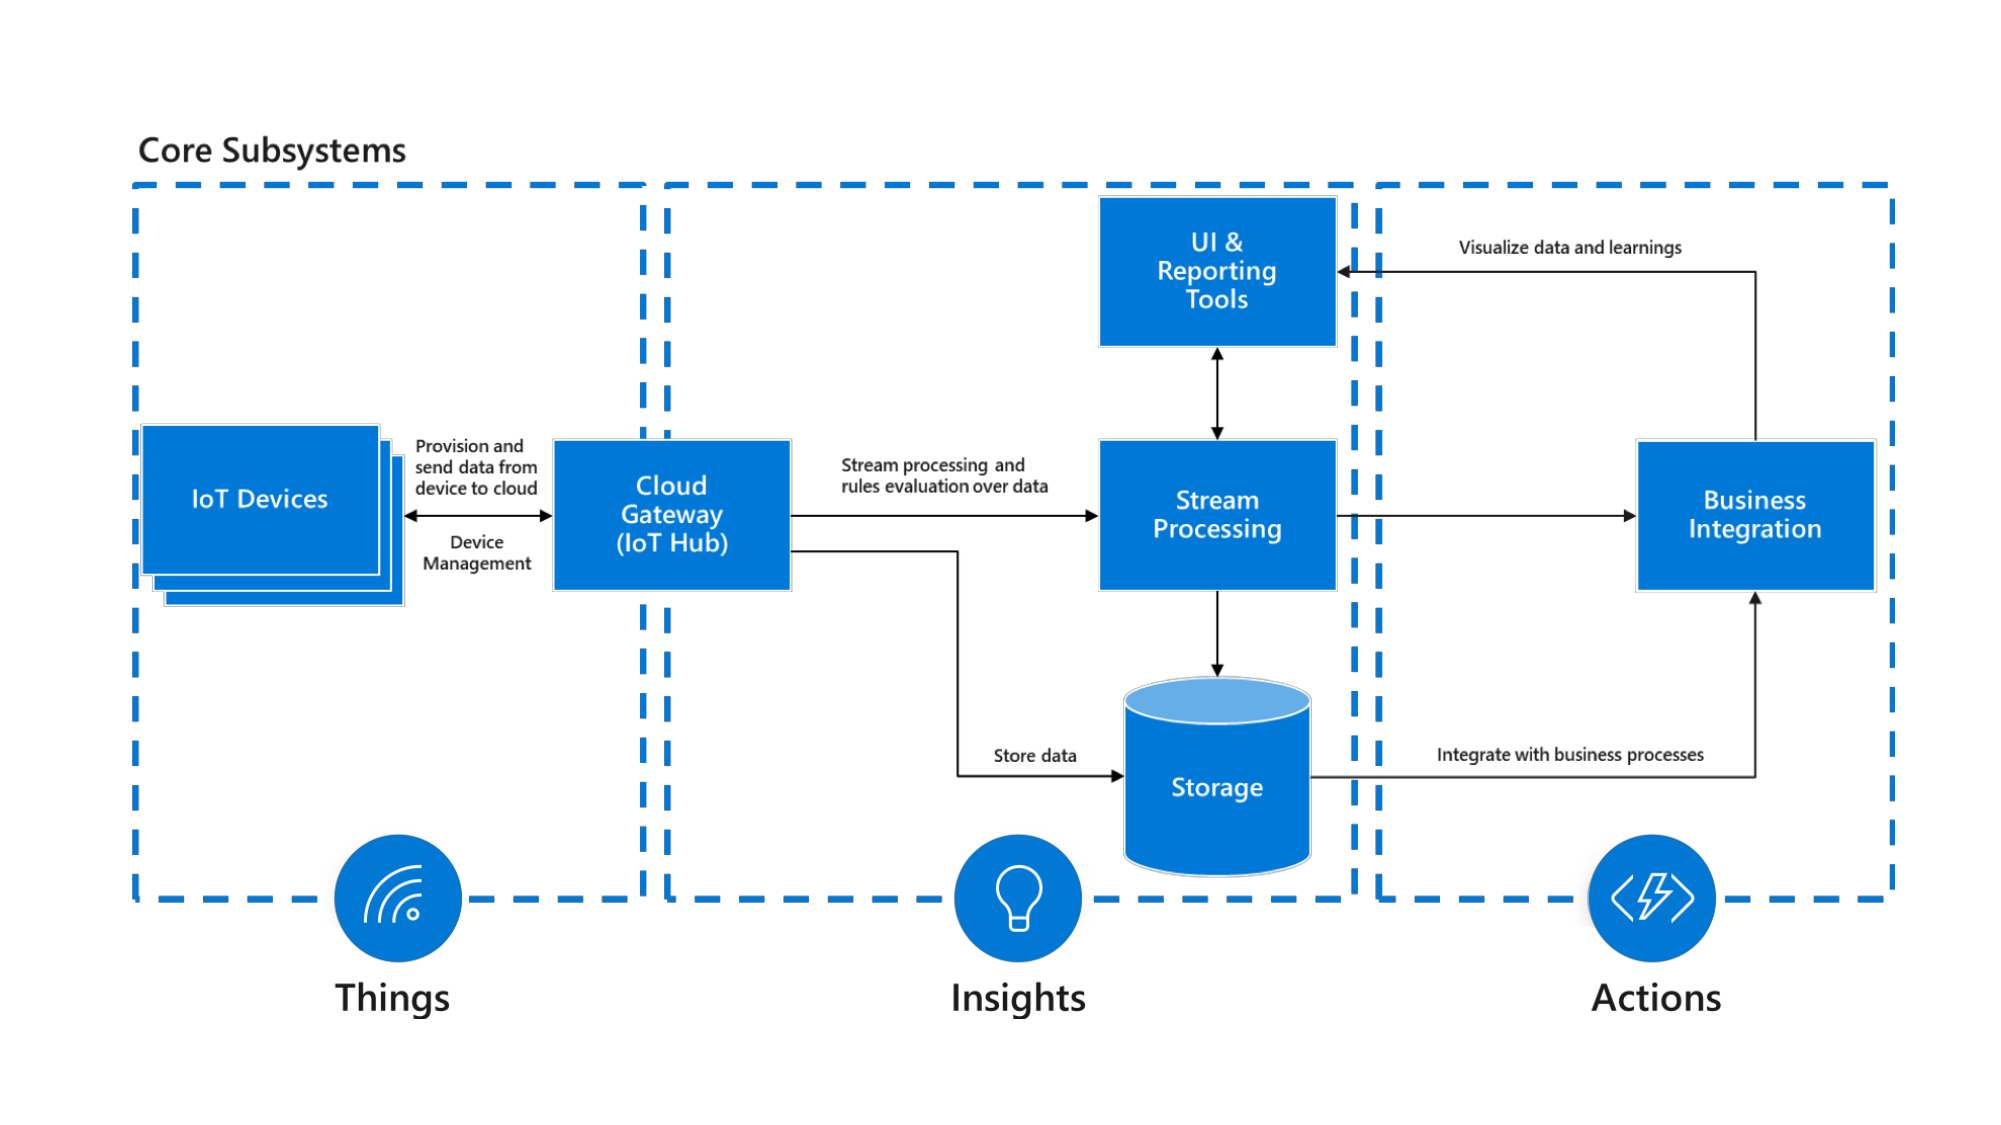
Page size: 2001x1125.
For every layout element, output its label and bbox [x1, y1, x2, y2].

picture [105, 106, 1895, 1019]
